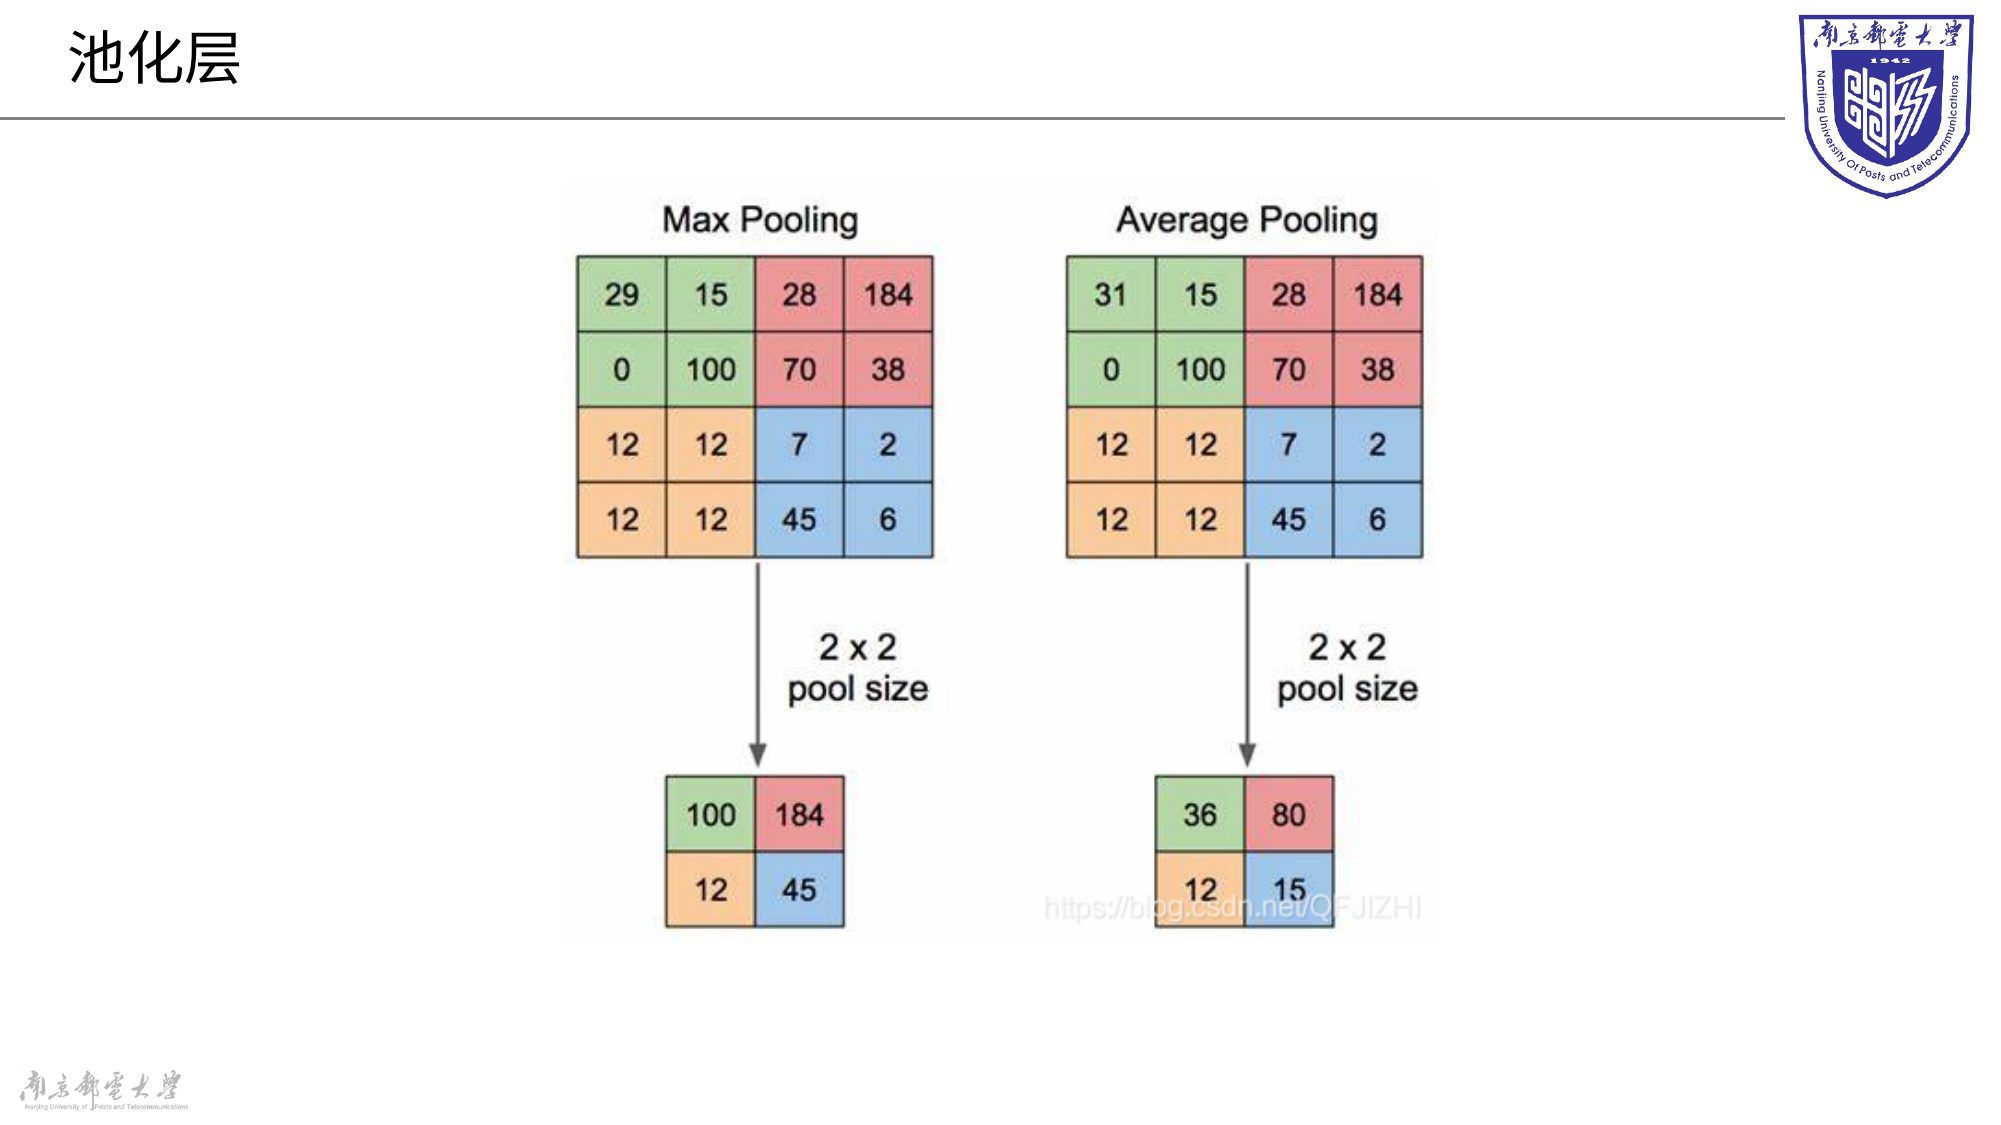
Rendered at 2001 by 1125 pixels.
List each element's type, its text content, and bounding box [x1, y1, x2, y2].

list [563, 182, 1437, 943]
title 池化层 [53, 22, 1779, 98]
picture [1785, 0, 1987, 212]
